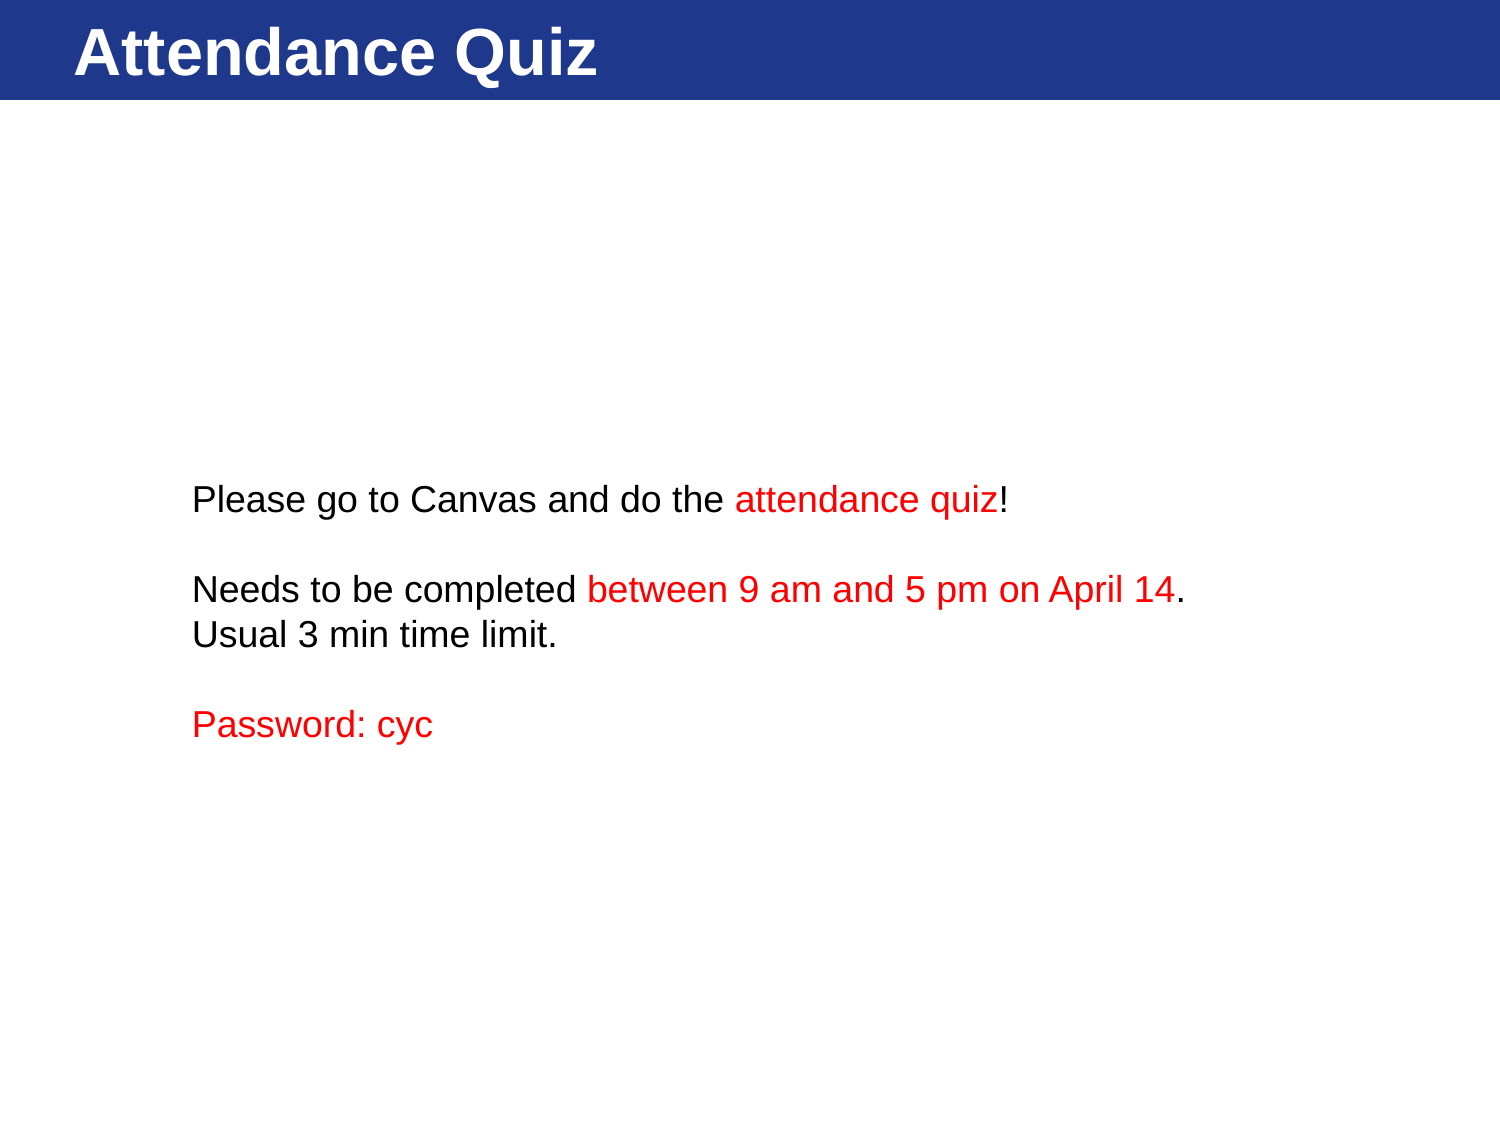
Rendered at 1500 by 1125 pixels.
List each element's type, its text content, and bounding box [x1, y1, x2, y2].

text_box Please go to Canvas and do the attendance quiz! Needs to be completed between 9 am and 5 pm on April 14. Usual 3 min time limit. Password: cyc [177, 467, 1202, 753]
title Attendance Quiz [0, 1, 1499, 98]
